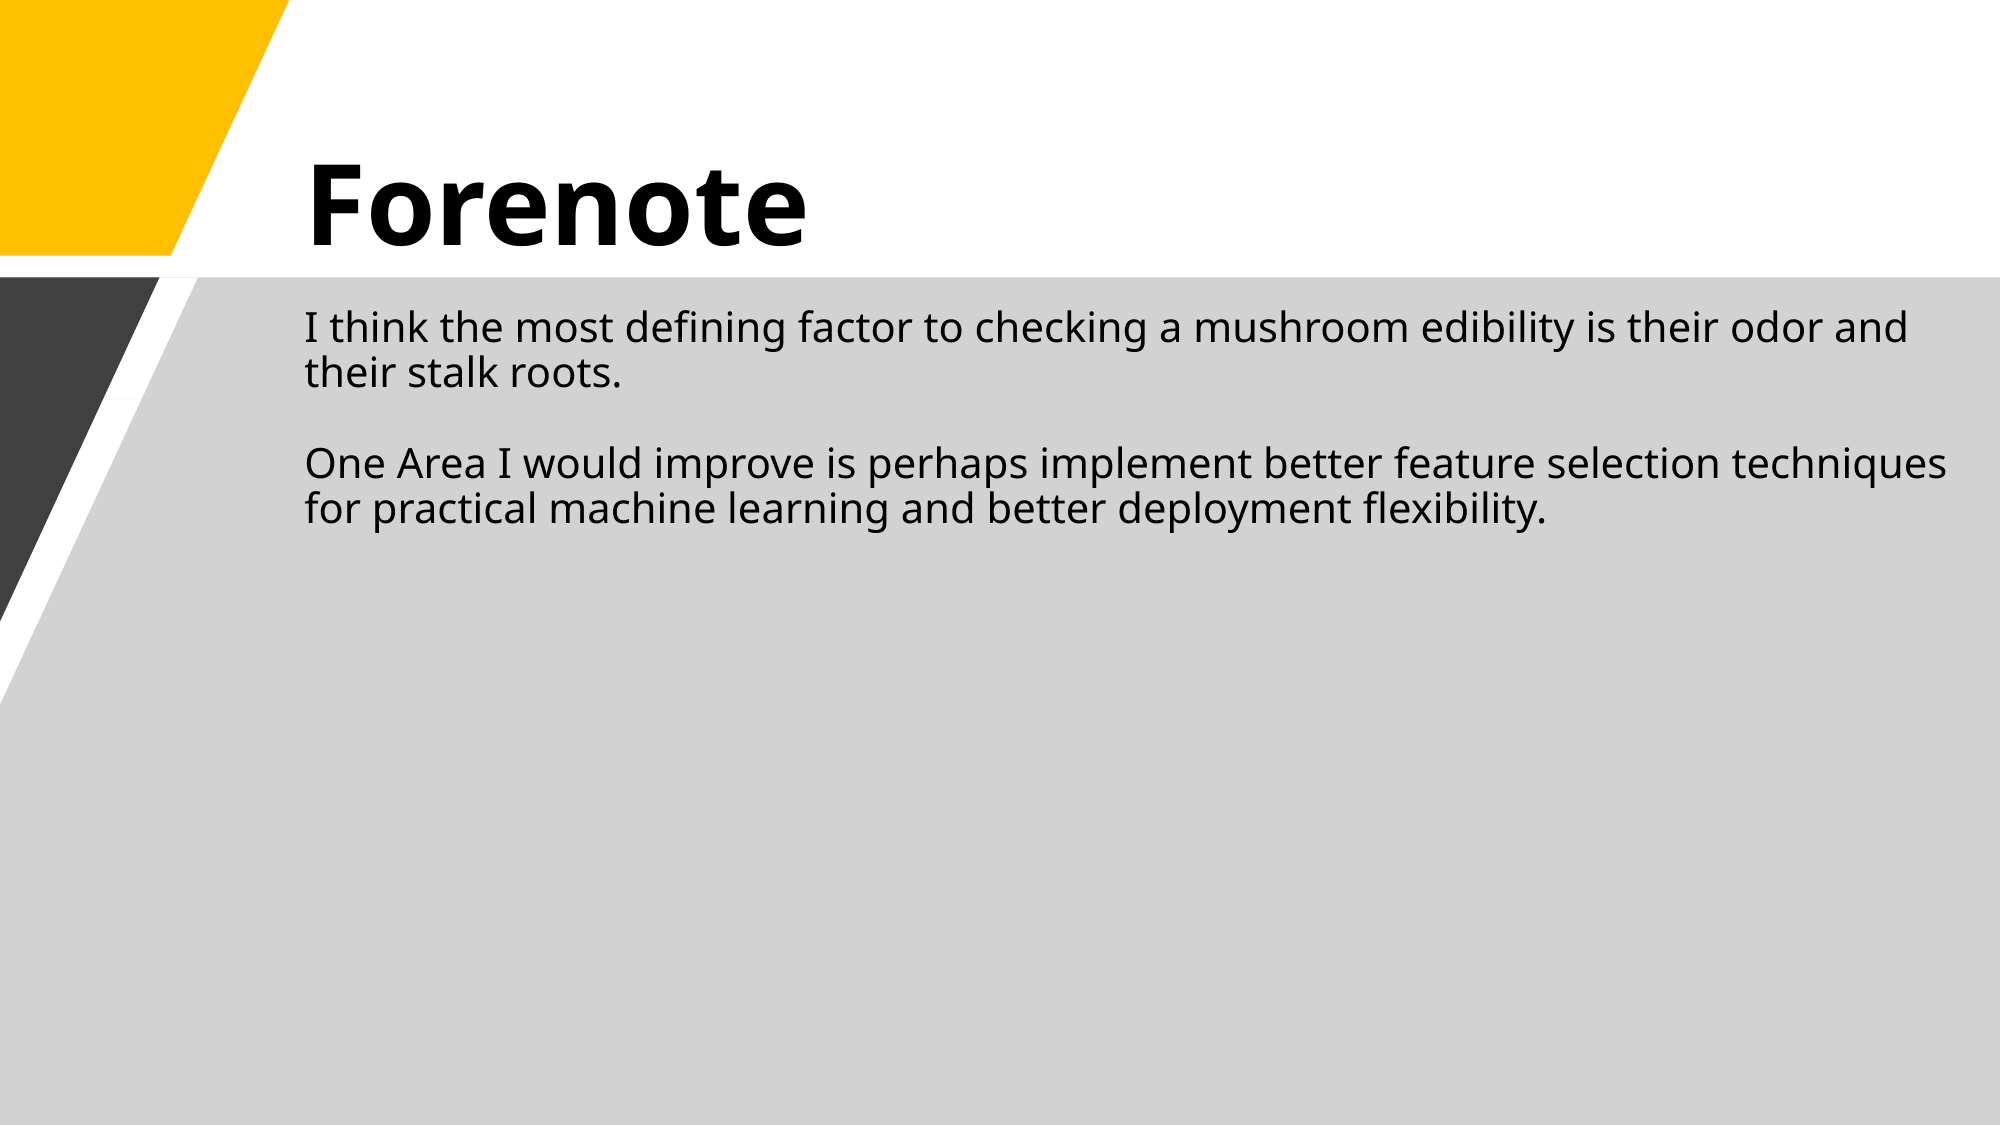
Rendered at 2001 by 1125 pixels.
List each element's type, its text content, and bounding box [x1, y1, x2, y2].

text_box I think the most defining factor to checking a mushroom edibility is their odor and their stalk roots. One Area I would improve is perhaps implement better feature selection techniques for practical machine learning and better deployment flexibility. [289, 299, 2000, 1125]
text_box [0, 0, 289, 257]
title Forenote [289, 0, 1878, 278]
text_box [0, 276, 2000, 1125]
text_box [0, 276, 162, 622]
